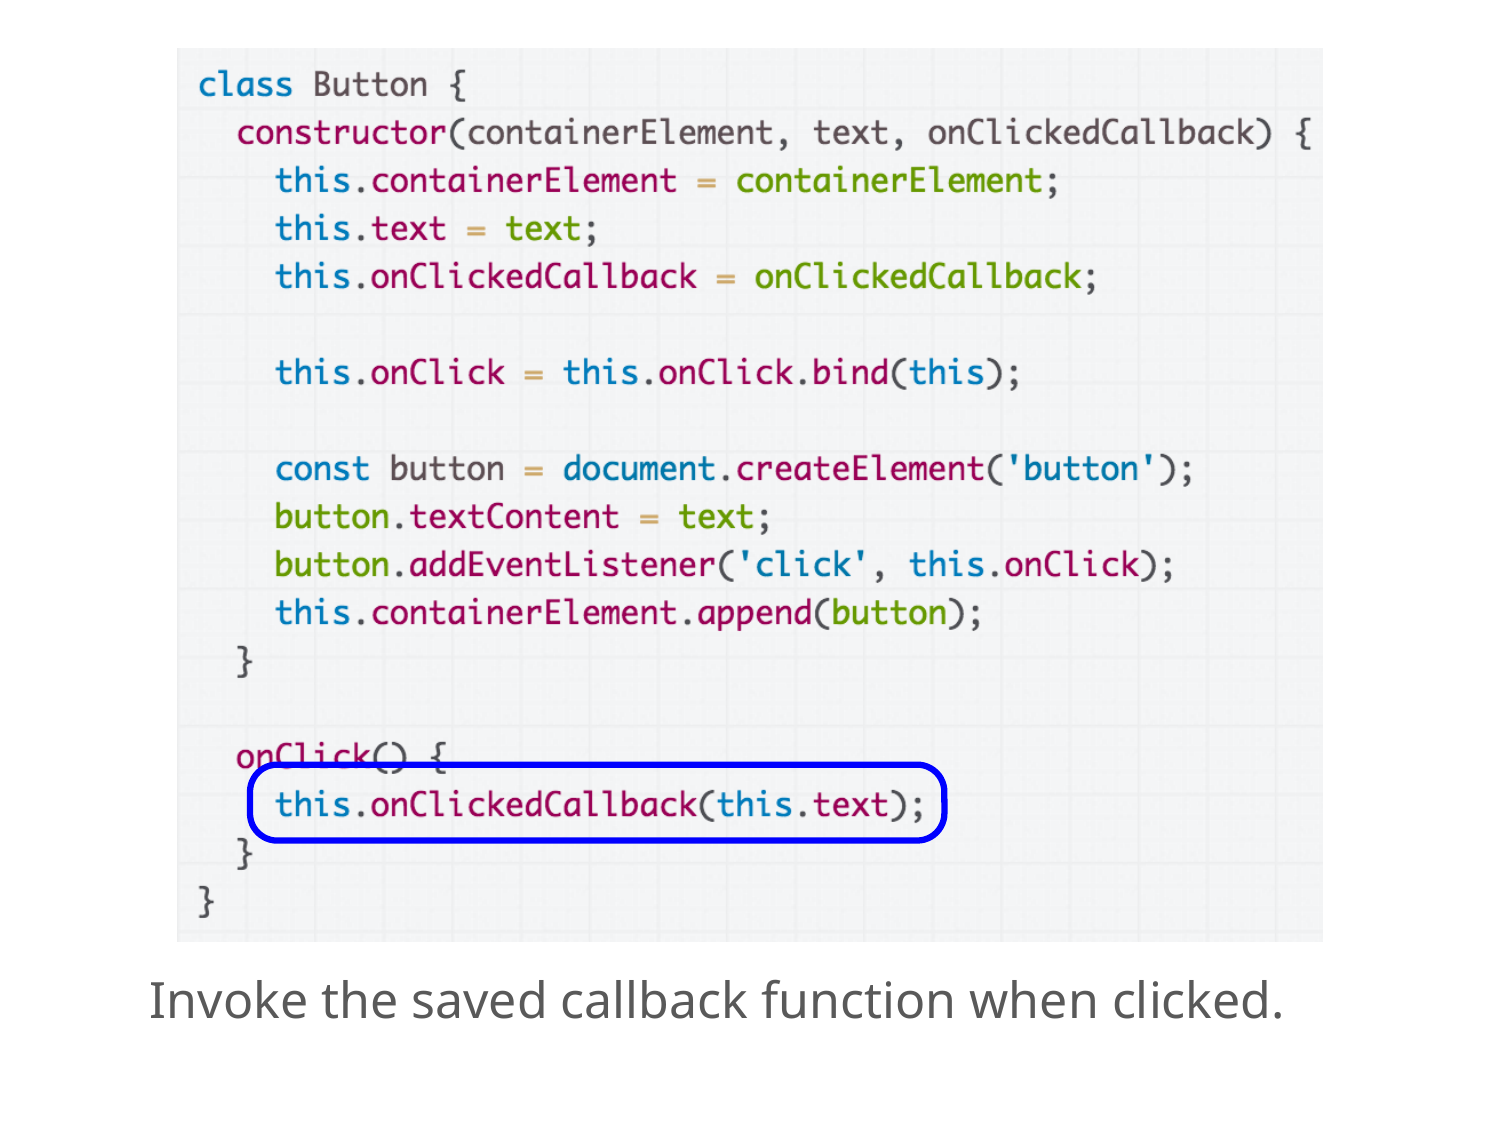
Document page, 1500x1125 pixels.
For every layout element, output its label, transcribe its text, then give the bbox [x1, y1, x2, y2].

picture [177, 48, 1323, 942]
text_box Invoke the saved callback function when clicked. [17, 944, 1419, 1063]
